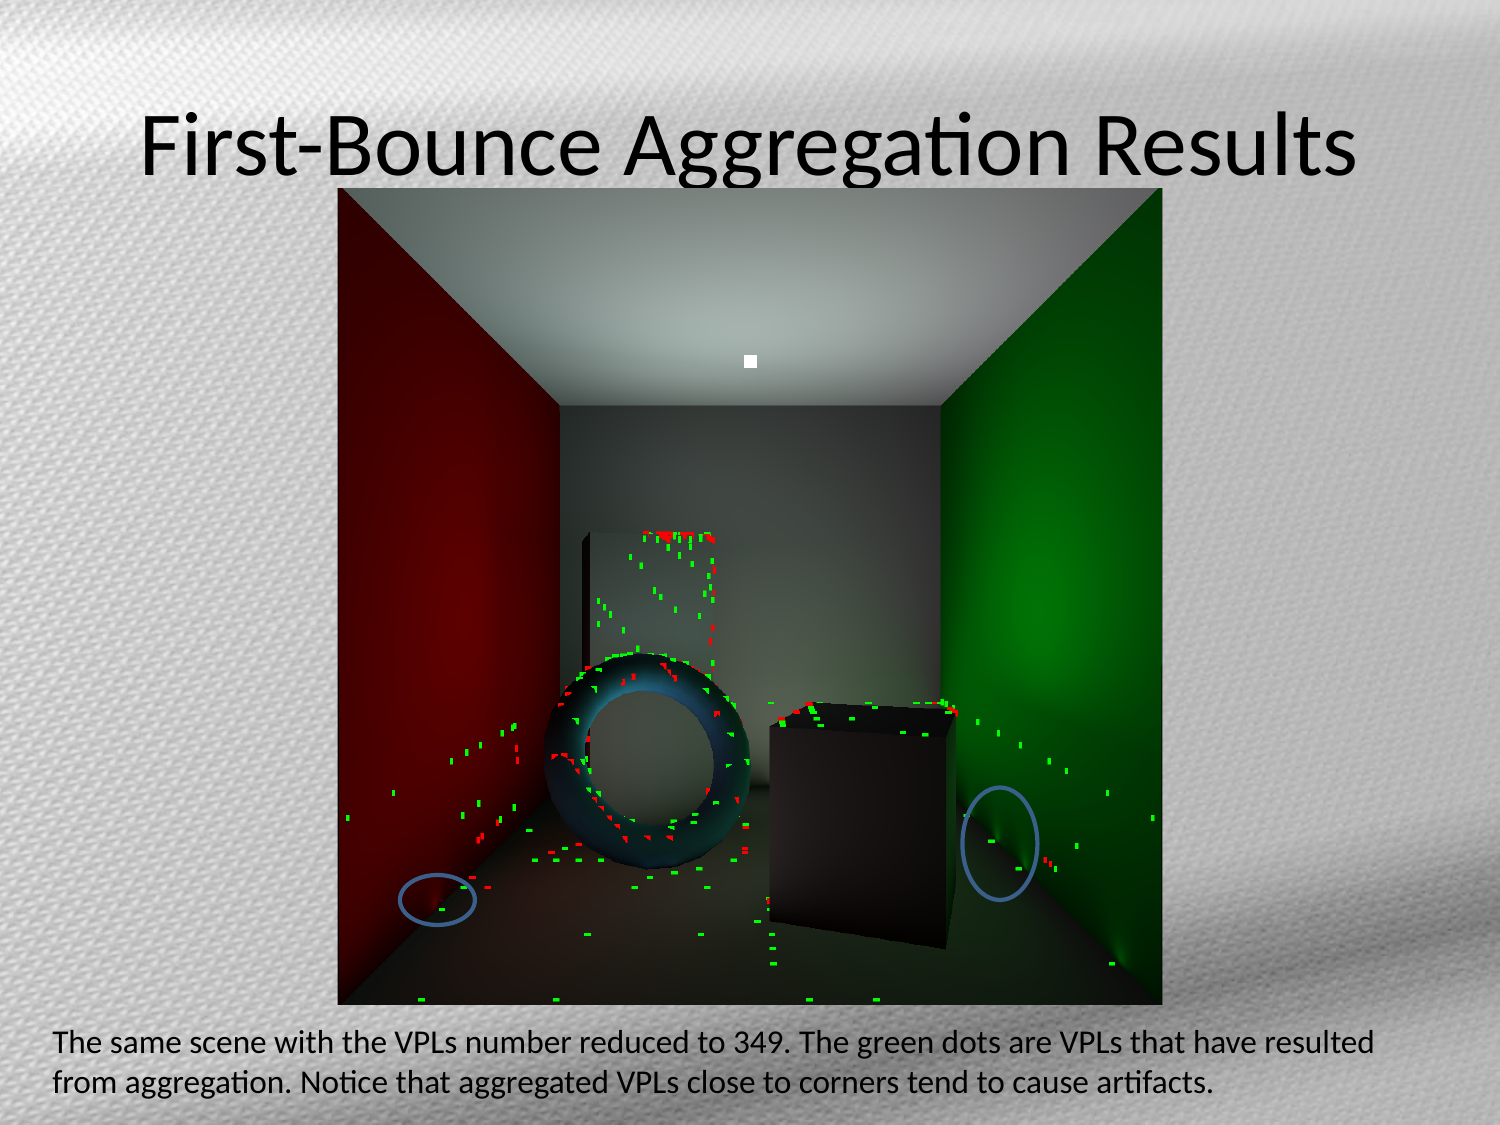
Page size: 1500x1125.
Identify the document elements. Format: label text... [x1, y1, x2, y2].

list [337, 188, 1163, 1006]
picture [0, 0, 1500, 1125]
text_box The same scene with the VPLs number reduced to 349. The green dots are VPLs that have resulted from aggregation. Notice that aggregated VPLs close to corners tend to cause artifacts. [37, 1012, 1450, 1107]
title First-Bounce Aggregation Results [74, 44, 1426, 233]
